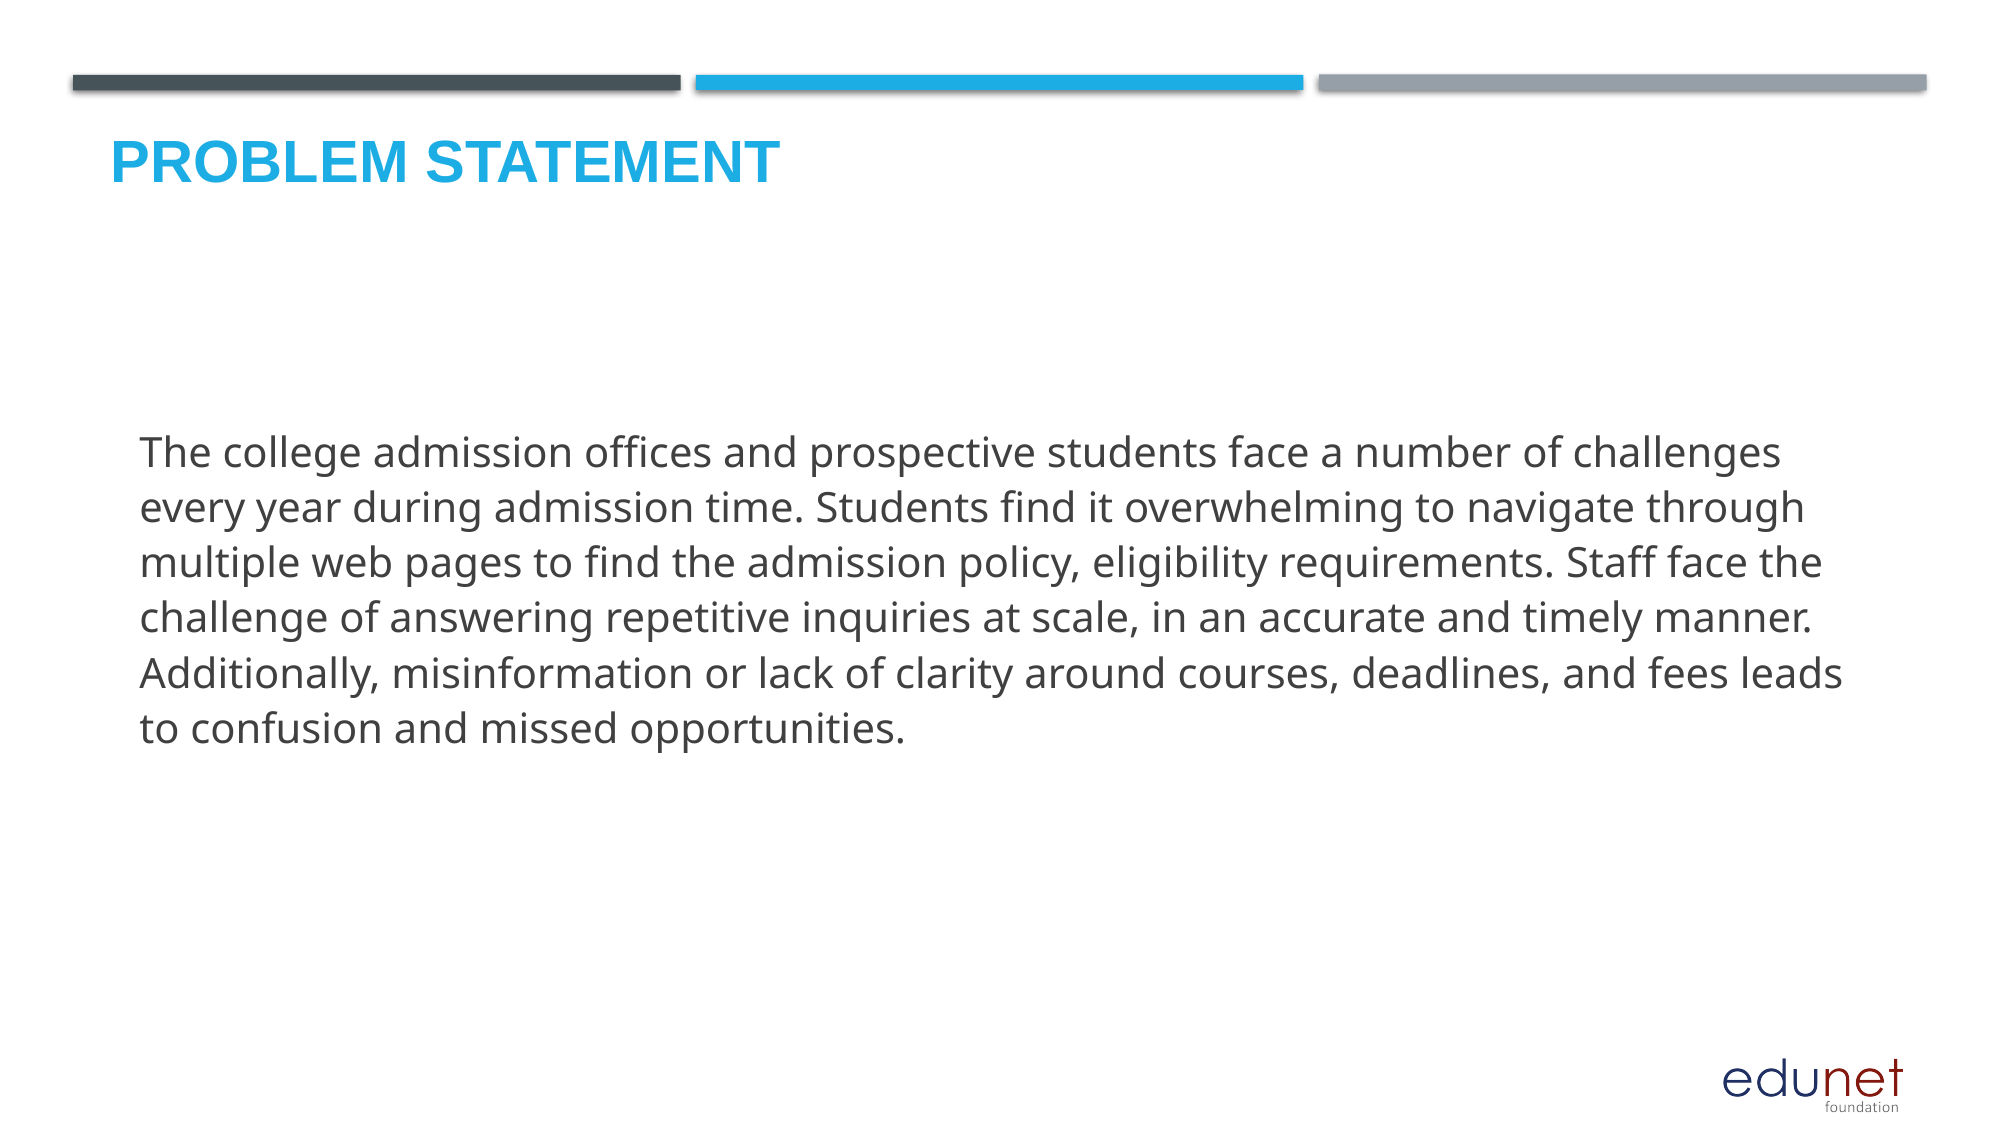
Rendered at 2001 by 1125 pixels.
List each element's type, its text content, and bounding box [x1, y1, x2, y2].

title Problem Statement [95, 115, 1905, 203]
list The college admission offices and prospective students face a number of challenges every year during admission time. Students find it overwhelming to navigate through multiple web pages to find the admission policy, eligibility requirements. Staff face the challenge of answering repetitive inquiries at scale, in an accurate and timely manner. Additionally, misinformation or lack of clarity around courses, deadlines, and fees leads to confusion and missed opportunities. [74, 203, 1884, 970]
picture [1719, 1056, 1905, 1116]
